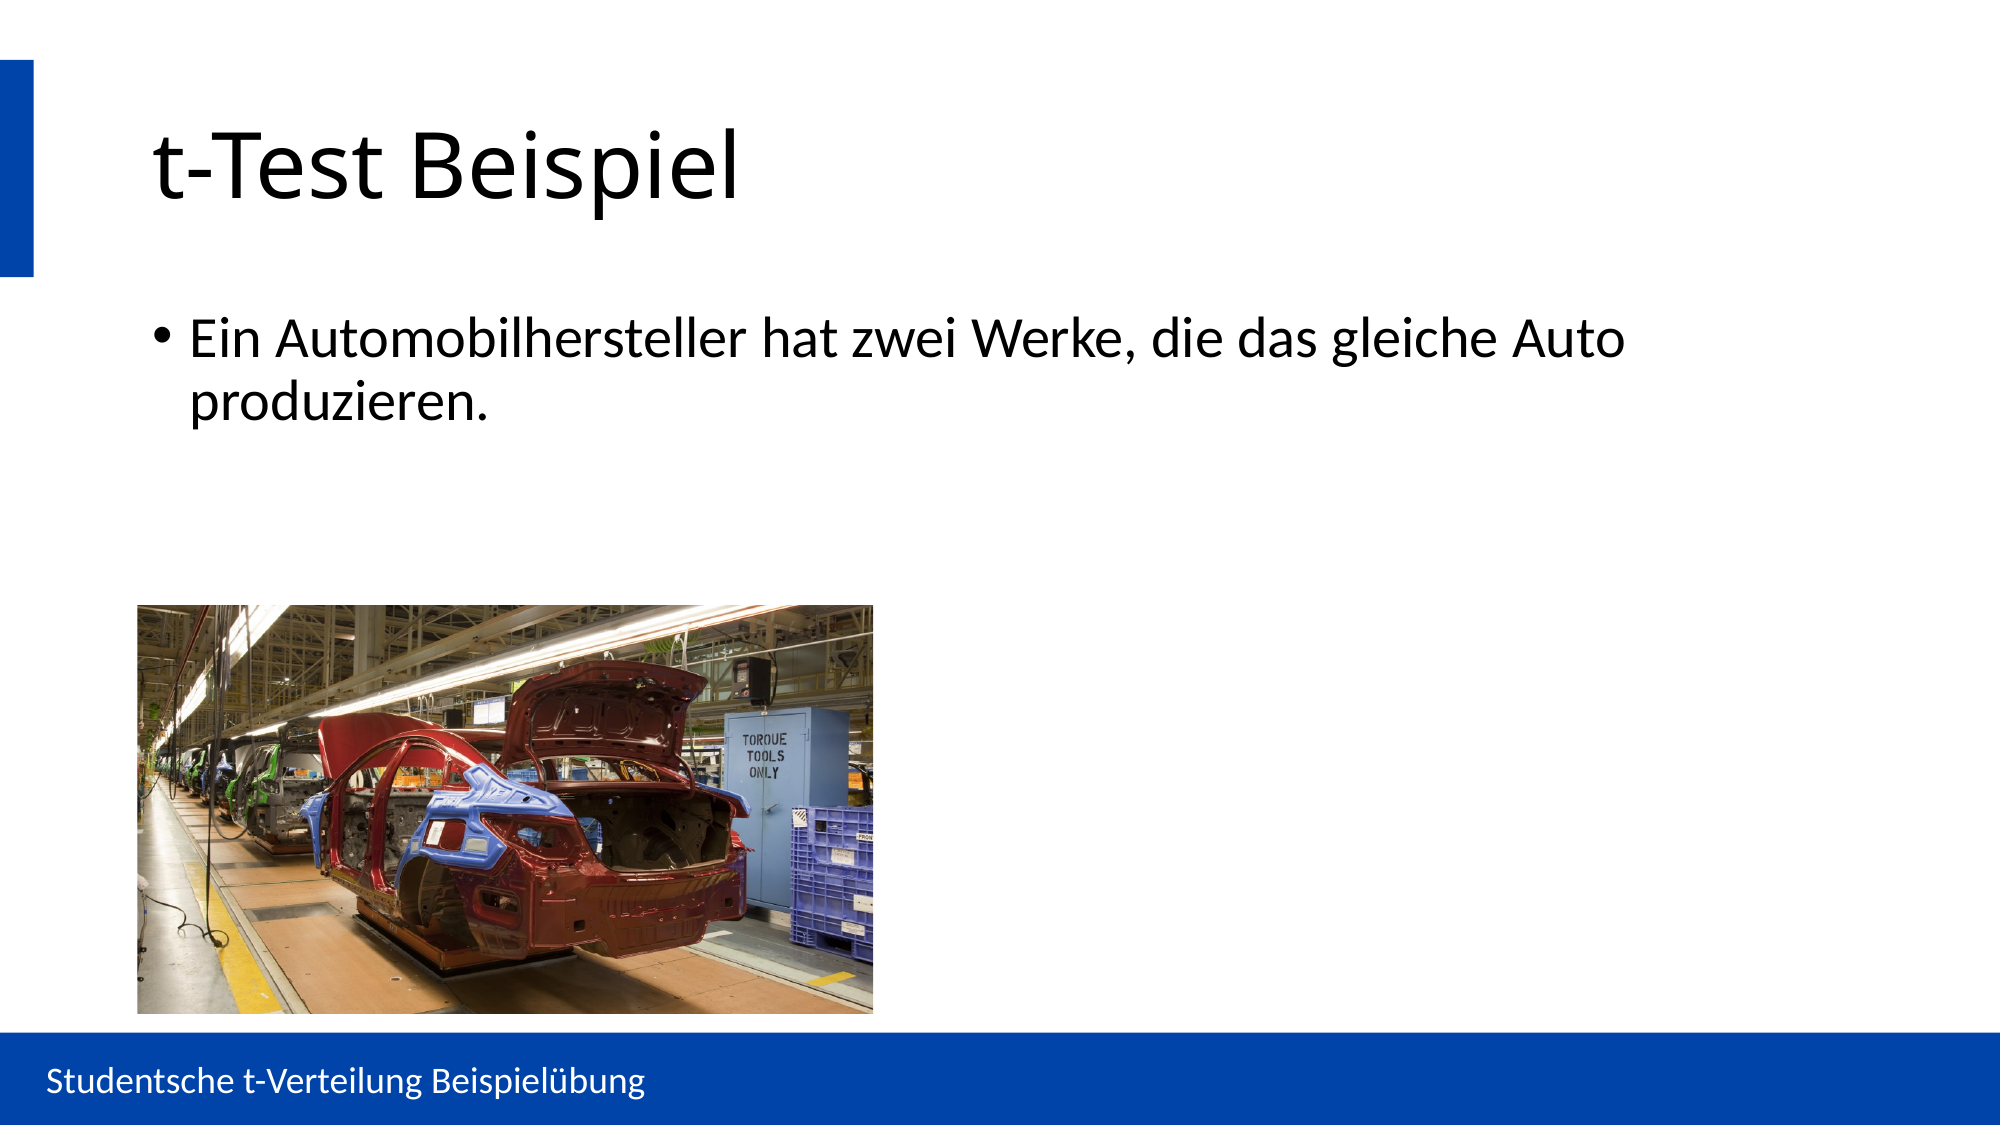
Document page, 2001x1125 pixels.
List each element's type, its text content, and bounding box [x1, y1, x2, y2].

list Ein Automobilhersteller hat zwei Werke, die das gleiche Auto produzieren. [137, 299, 1863, 1014]
picture [137, 605, 874, 1014]
footer Studentsche t-Verteilung Beispielübung [31, 1048, 1071, 1109]
title t-Test Beispiel [137, 59, 1863, 278]
